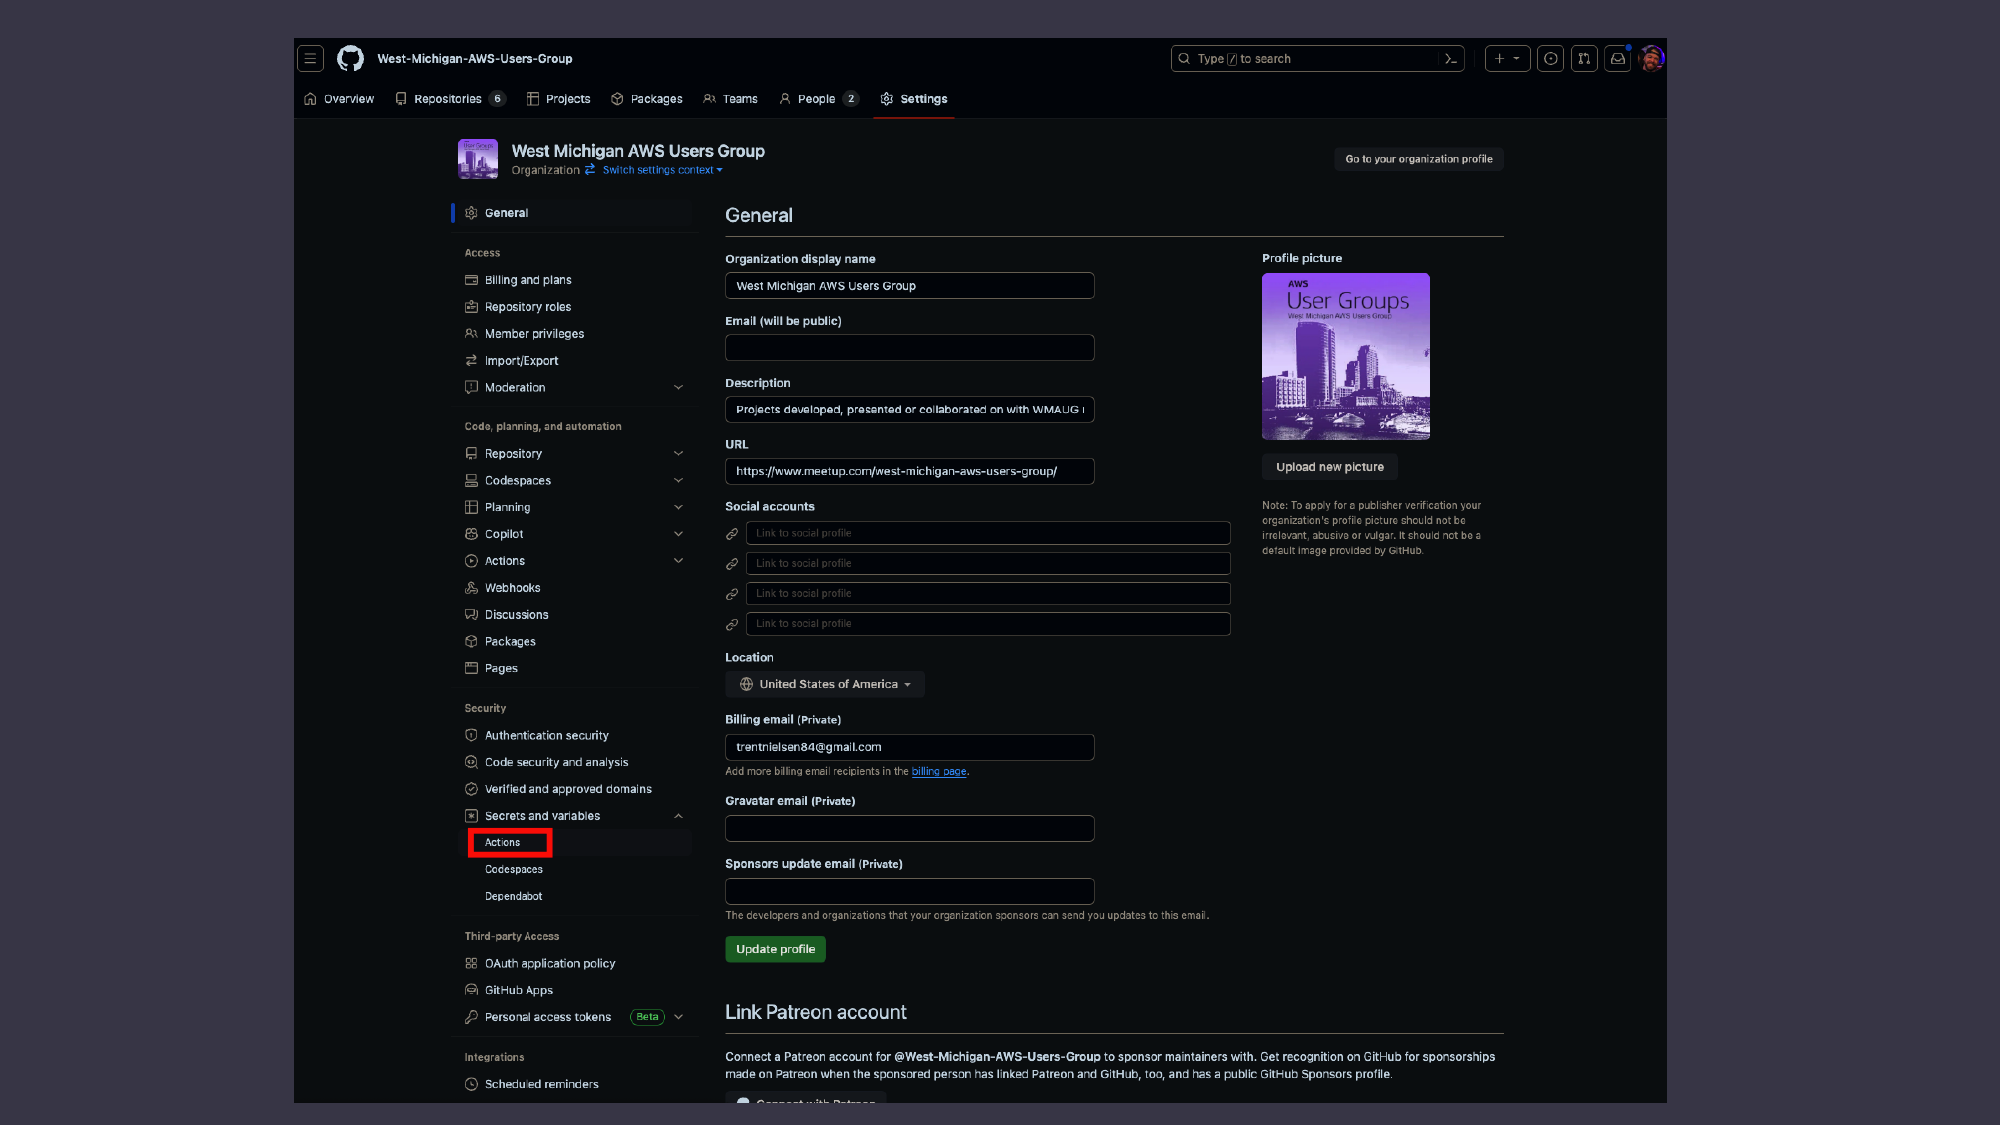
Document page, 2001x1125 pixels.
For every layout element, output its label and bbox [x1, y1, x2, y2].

picture [294, 38, 1667, 1104]
